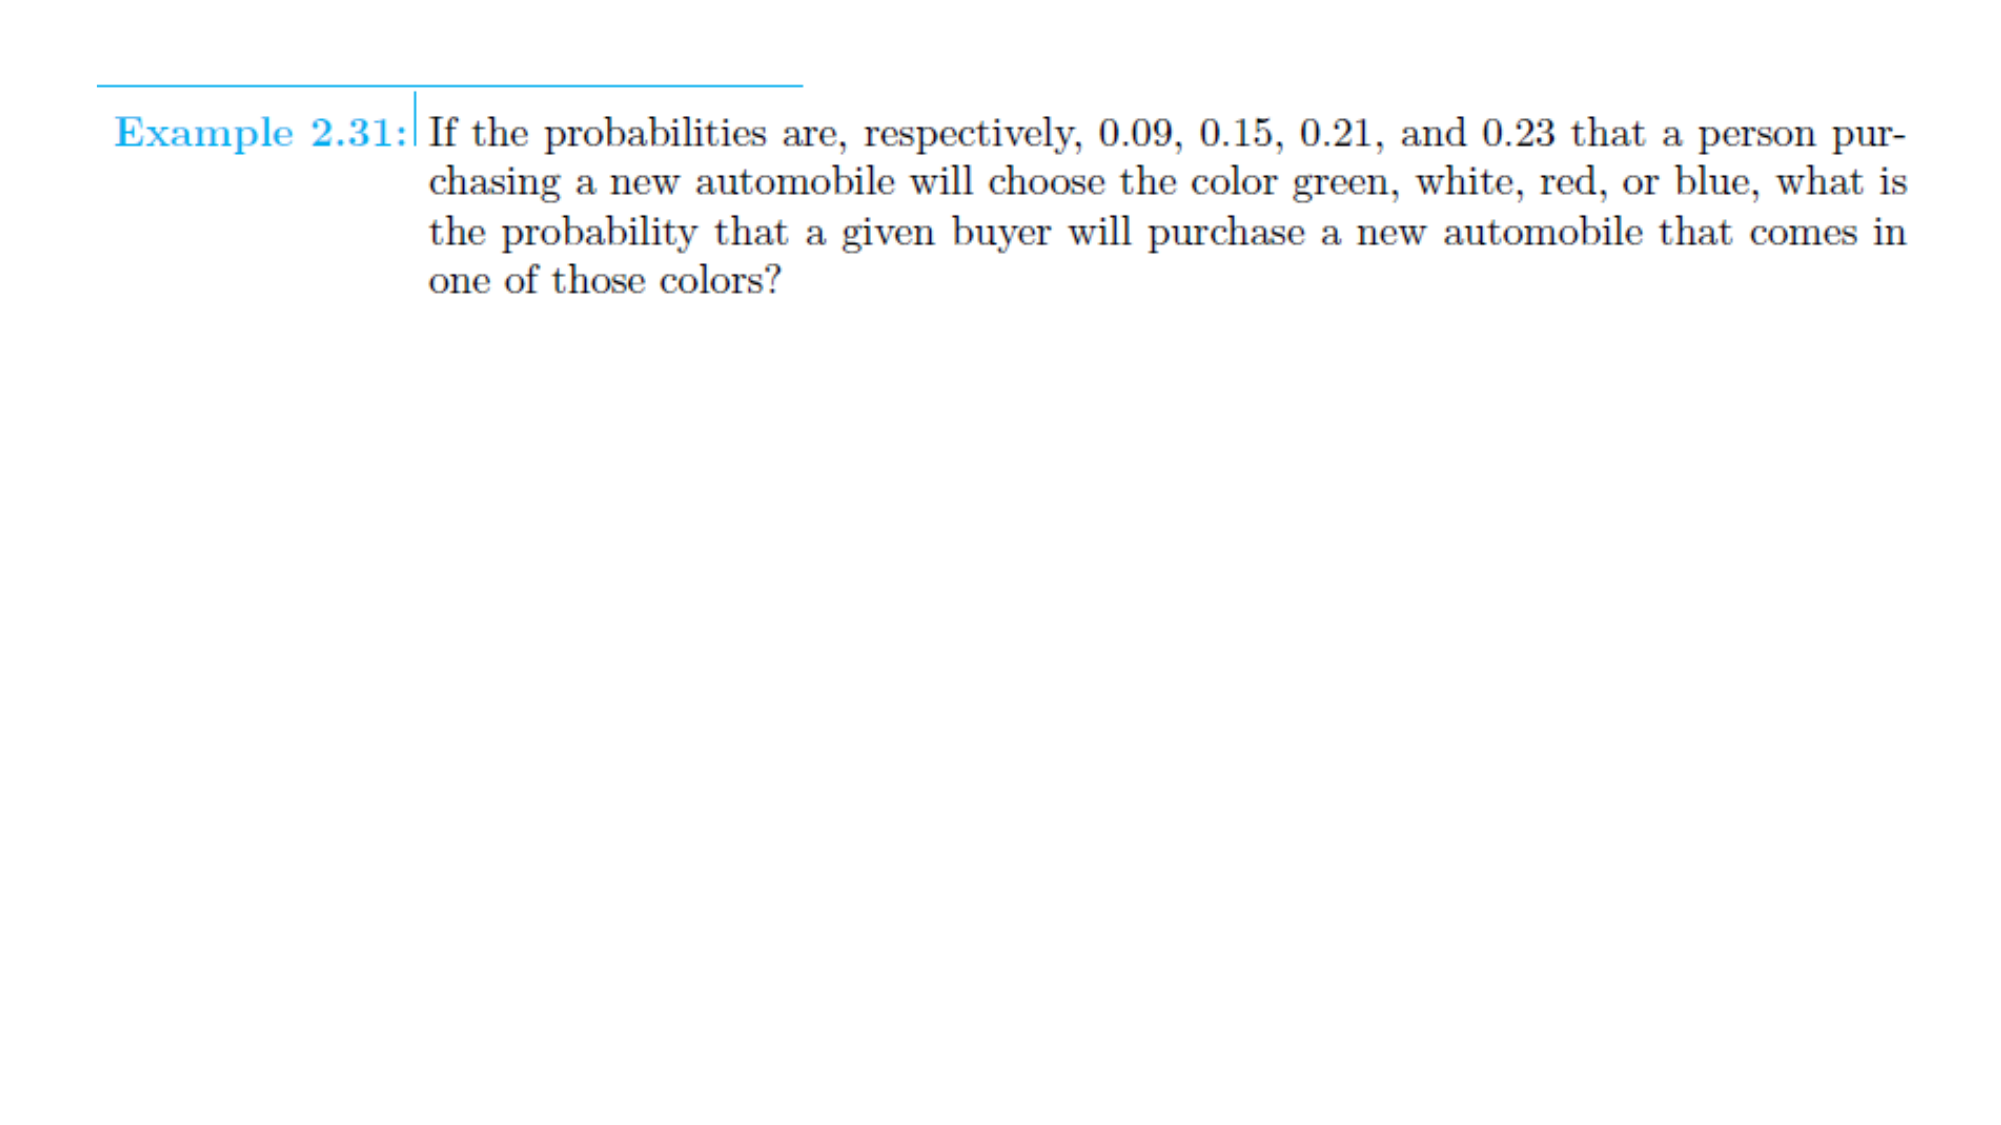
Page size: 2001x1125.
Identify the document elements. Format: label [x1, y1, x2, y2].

picture [96, 59, 1956, 300]
